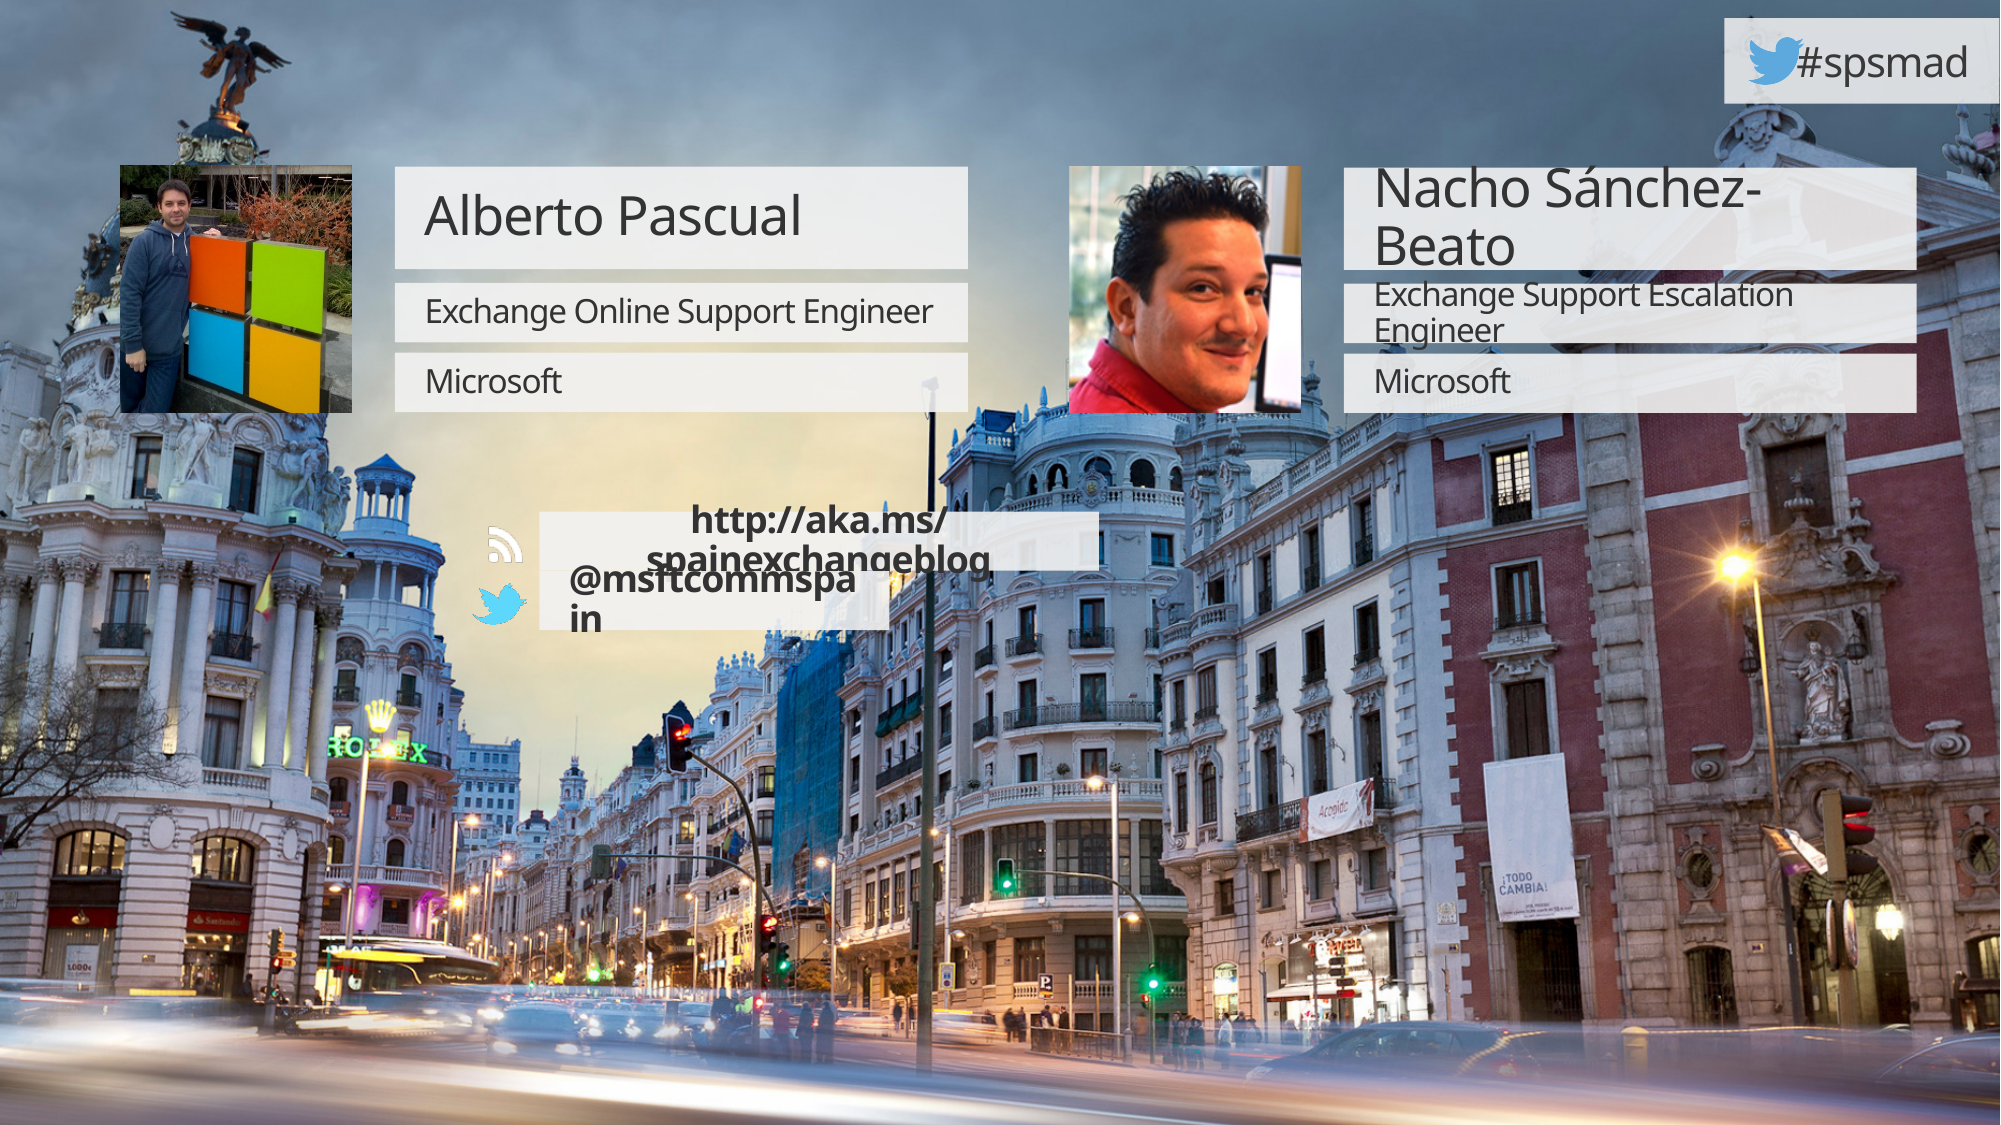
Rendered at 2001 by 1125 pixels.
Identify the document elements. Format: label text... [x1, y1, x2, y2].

list http://aka.ms/spainexchangeblog [539, 511, 1099, 571]
list Exchange Support Escalation Engineer [1343, 283, 1917, 344]
list Microsoft [394, 352, 968, 413]
list Alberto Pascual [394, 166, 968, 270]
list @msftcommspain [539, 571, 890, 631]
list Microsoft [1343, 353, 1917, 413]
picture [0, 0, 2000, 1125]
list Exchange Online Support Engineer [394, 282, 968, 343]
list Nacho Sánchez-Beato [1343, 167, 1917, 270]
picture [1747, 37, 1805, 85]
